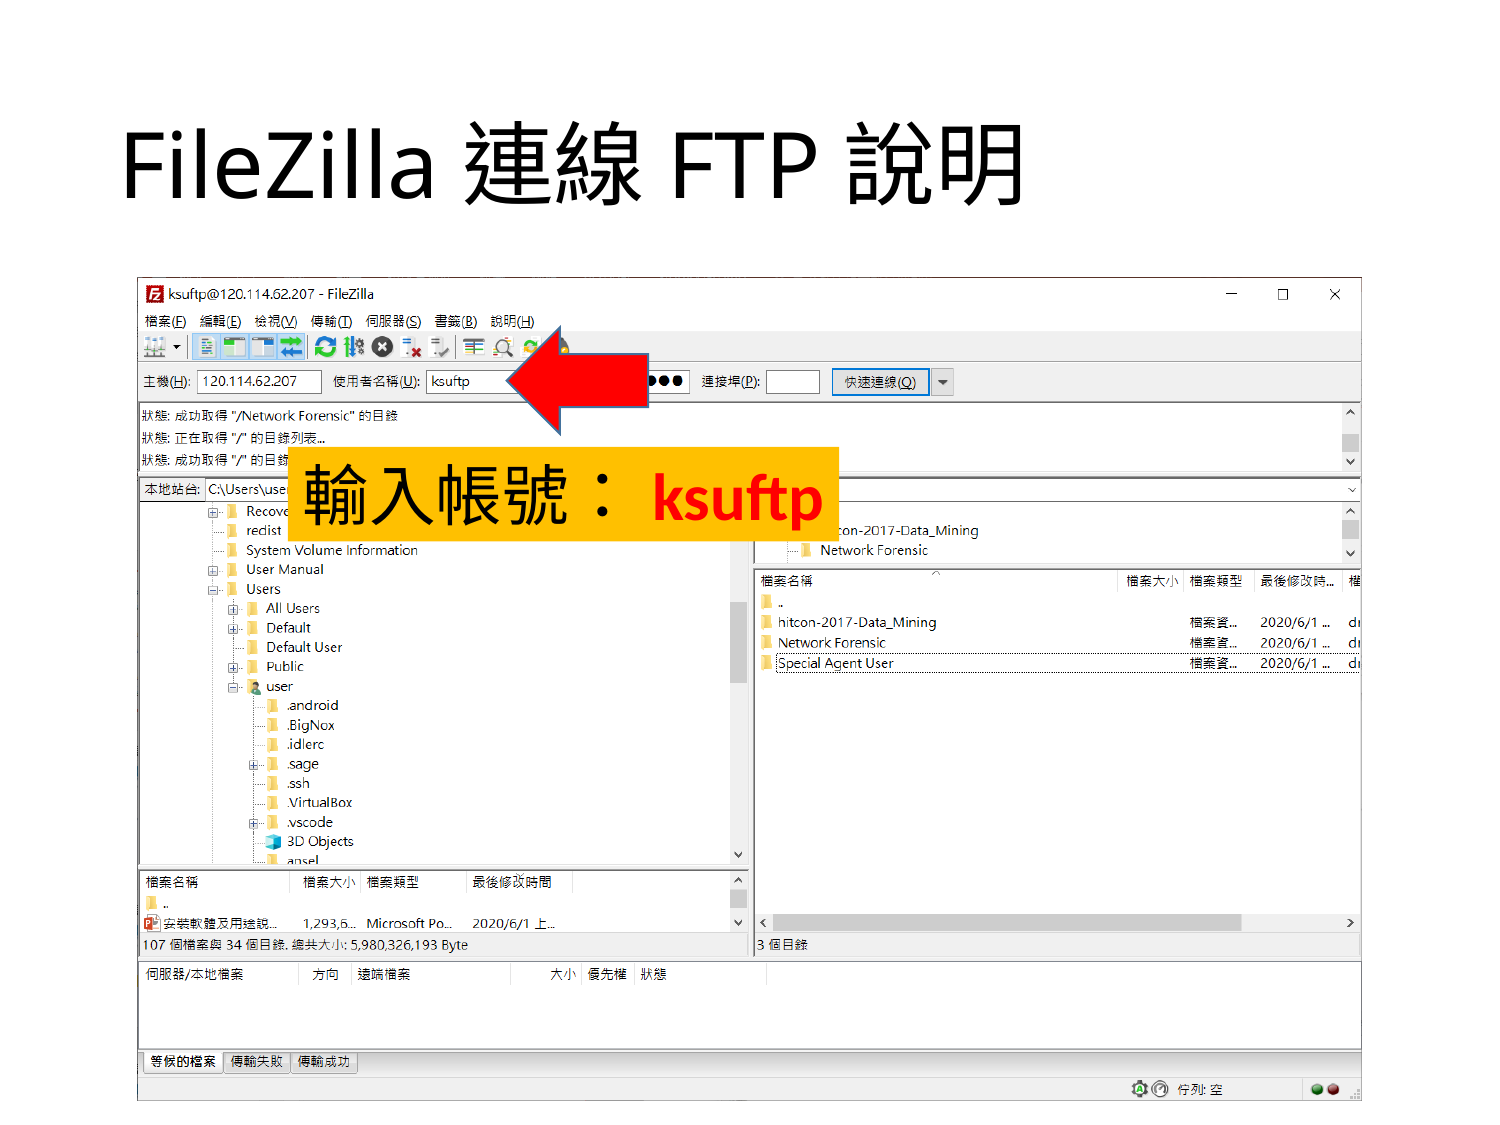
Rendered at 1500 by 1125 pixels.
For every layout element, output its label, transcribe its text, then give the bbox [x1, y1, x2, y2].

picture [137, 277, 1362, 1101]
title FileZilla連線FTP說明 [103, 59, 1397, 278]
